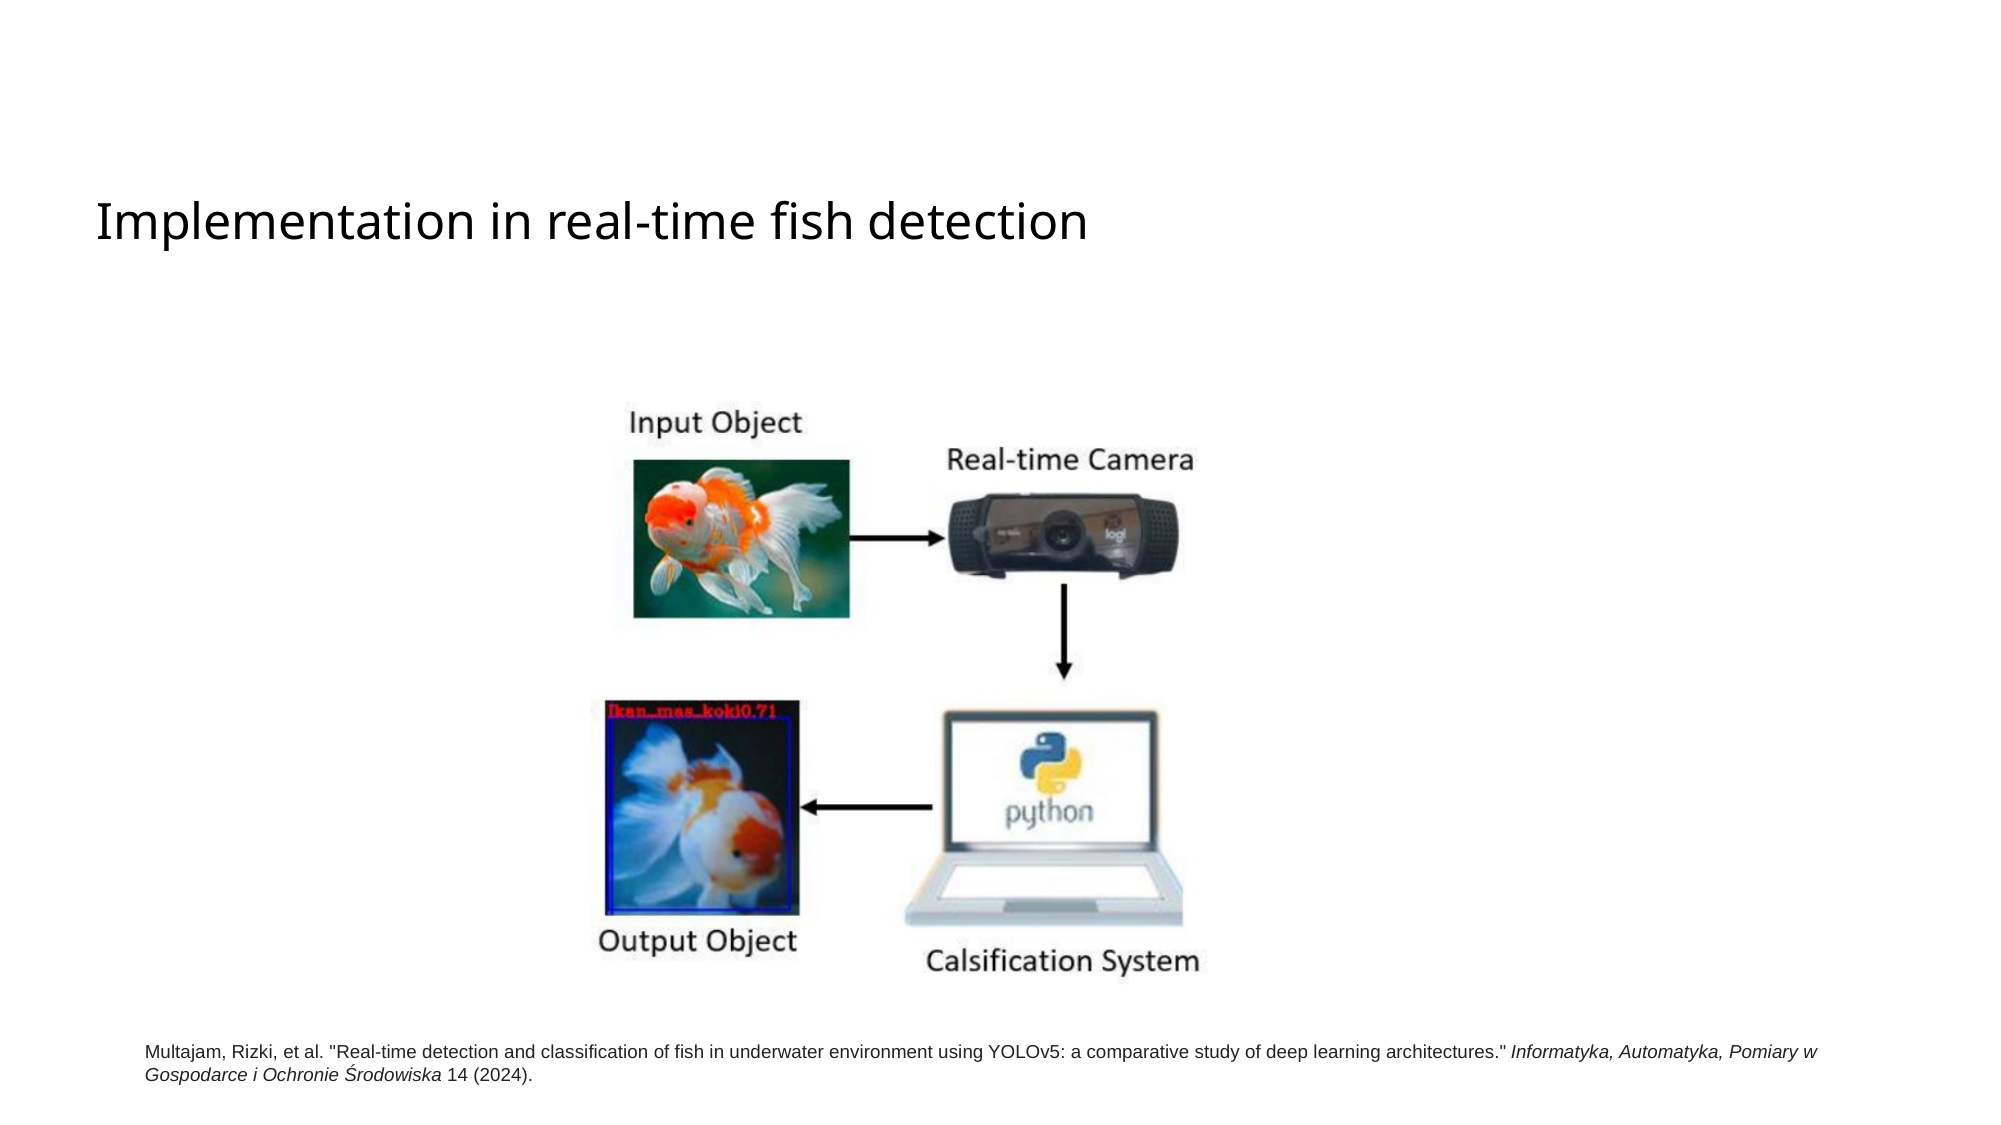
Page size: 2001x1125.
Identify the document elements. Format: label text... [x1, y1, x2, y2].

text_box Multajam, Rizki, et al. "Real-time detection and classification of fish in underwater environment using YOLOv5: a comparative study of deep learning architectures." Informatyka, Automatyka, Pomiary w Gospodarce i Ochronie Środowiska 14 (2024). [130, 1032, 1900, 1093]
text_box Implementation in real-time fish detection [81, 63, 1125, 384]
picture [543, 382, 1230, 994]
